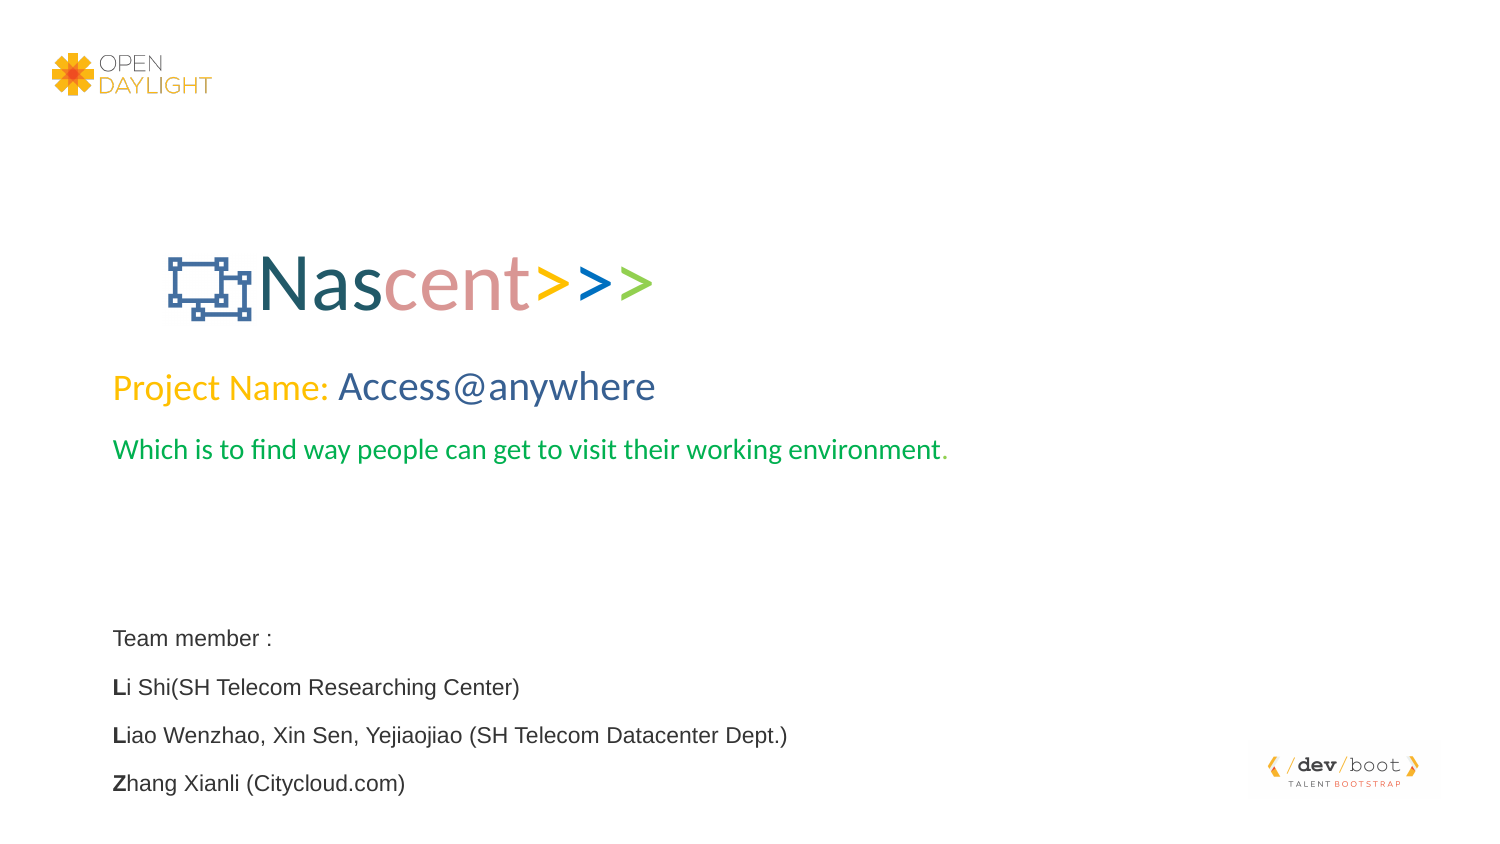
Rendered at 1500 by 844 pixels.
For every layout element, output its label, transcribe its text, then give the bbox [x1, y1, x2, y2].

picture [31, 31, 232, 116]
picture [1248, 740, 1442, 799]
list Project Name: Access@anywhere Which is to find way people can get to visit their working environment. [97, 354, 1460, 404]
text_box Nascent>>> [242, 233, 1500, 340]
text_box Team member : Li Shi(SH Telecom Researching Center) Liao Wenzhao, Xin Sen, Yejiaojiao (SH Telecom Datacenter Dept.) Zhang Xianli (Citycloud.com) [97, 618, 1459, 666]
picture [162, 252, 257, 327]
